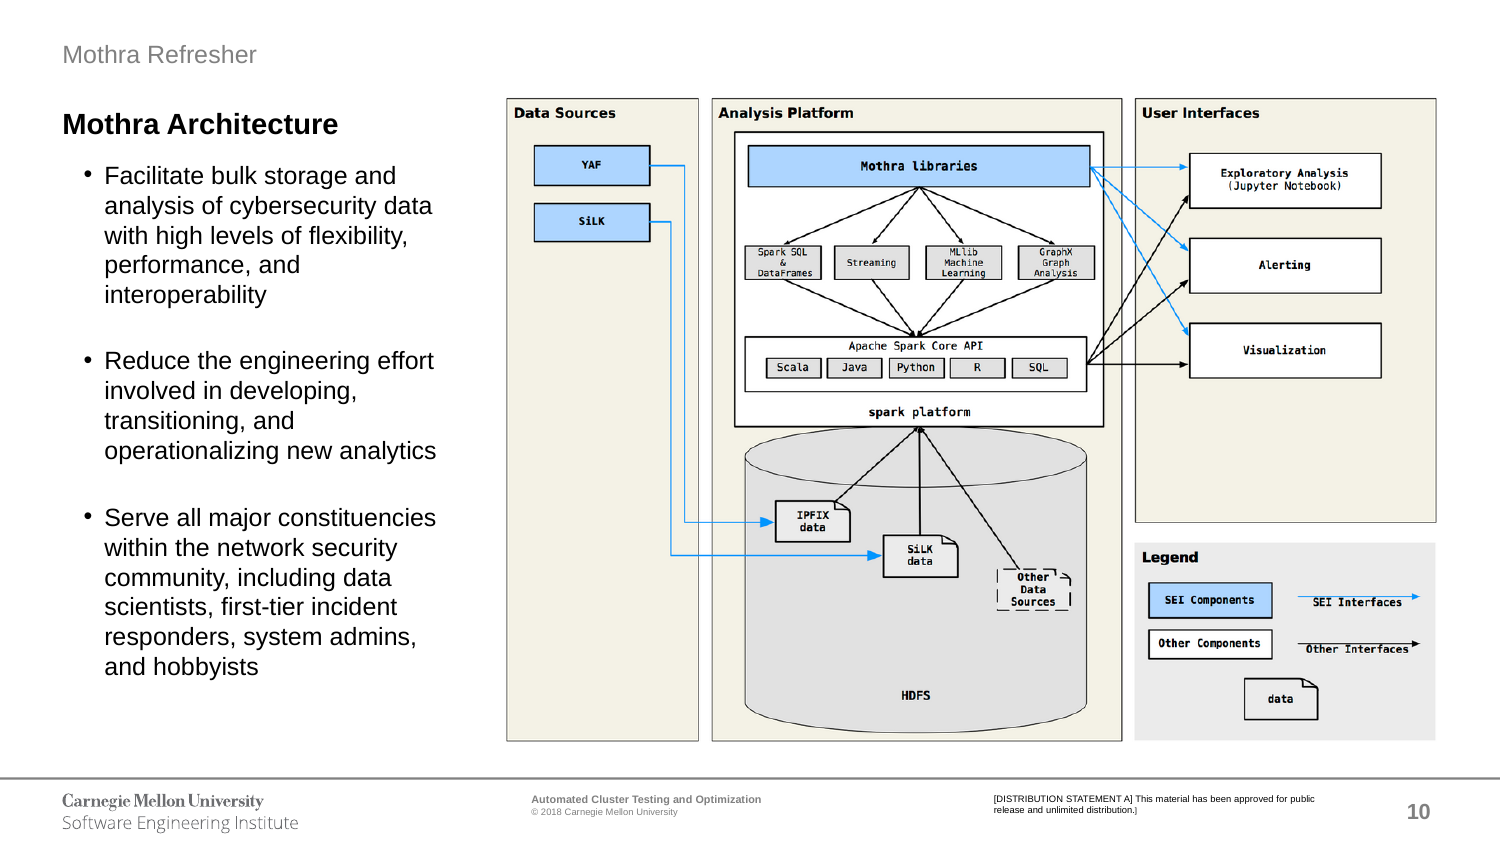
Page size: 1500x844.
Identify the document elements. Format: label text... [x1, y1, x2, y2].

picture [502, 93, 1441, 746]
list Mothra Architecture Facilitate bulk storage and analysis of cybersecurity data with high levels of flexibility, performance, and interoperability Reduce the engineering effort involved in developing, transitioning, and operationalizing new analytics Serve all major constituencies within the network security community, including data scientists, first-tier incident responders, system admins, and hobbyists [62, 105, 462, 164]
title Mothra Refresher [62, 34, 850, 70]
